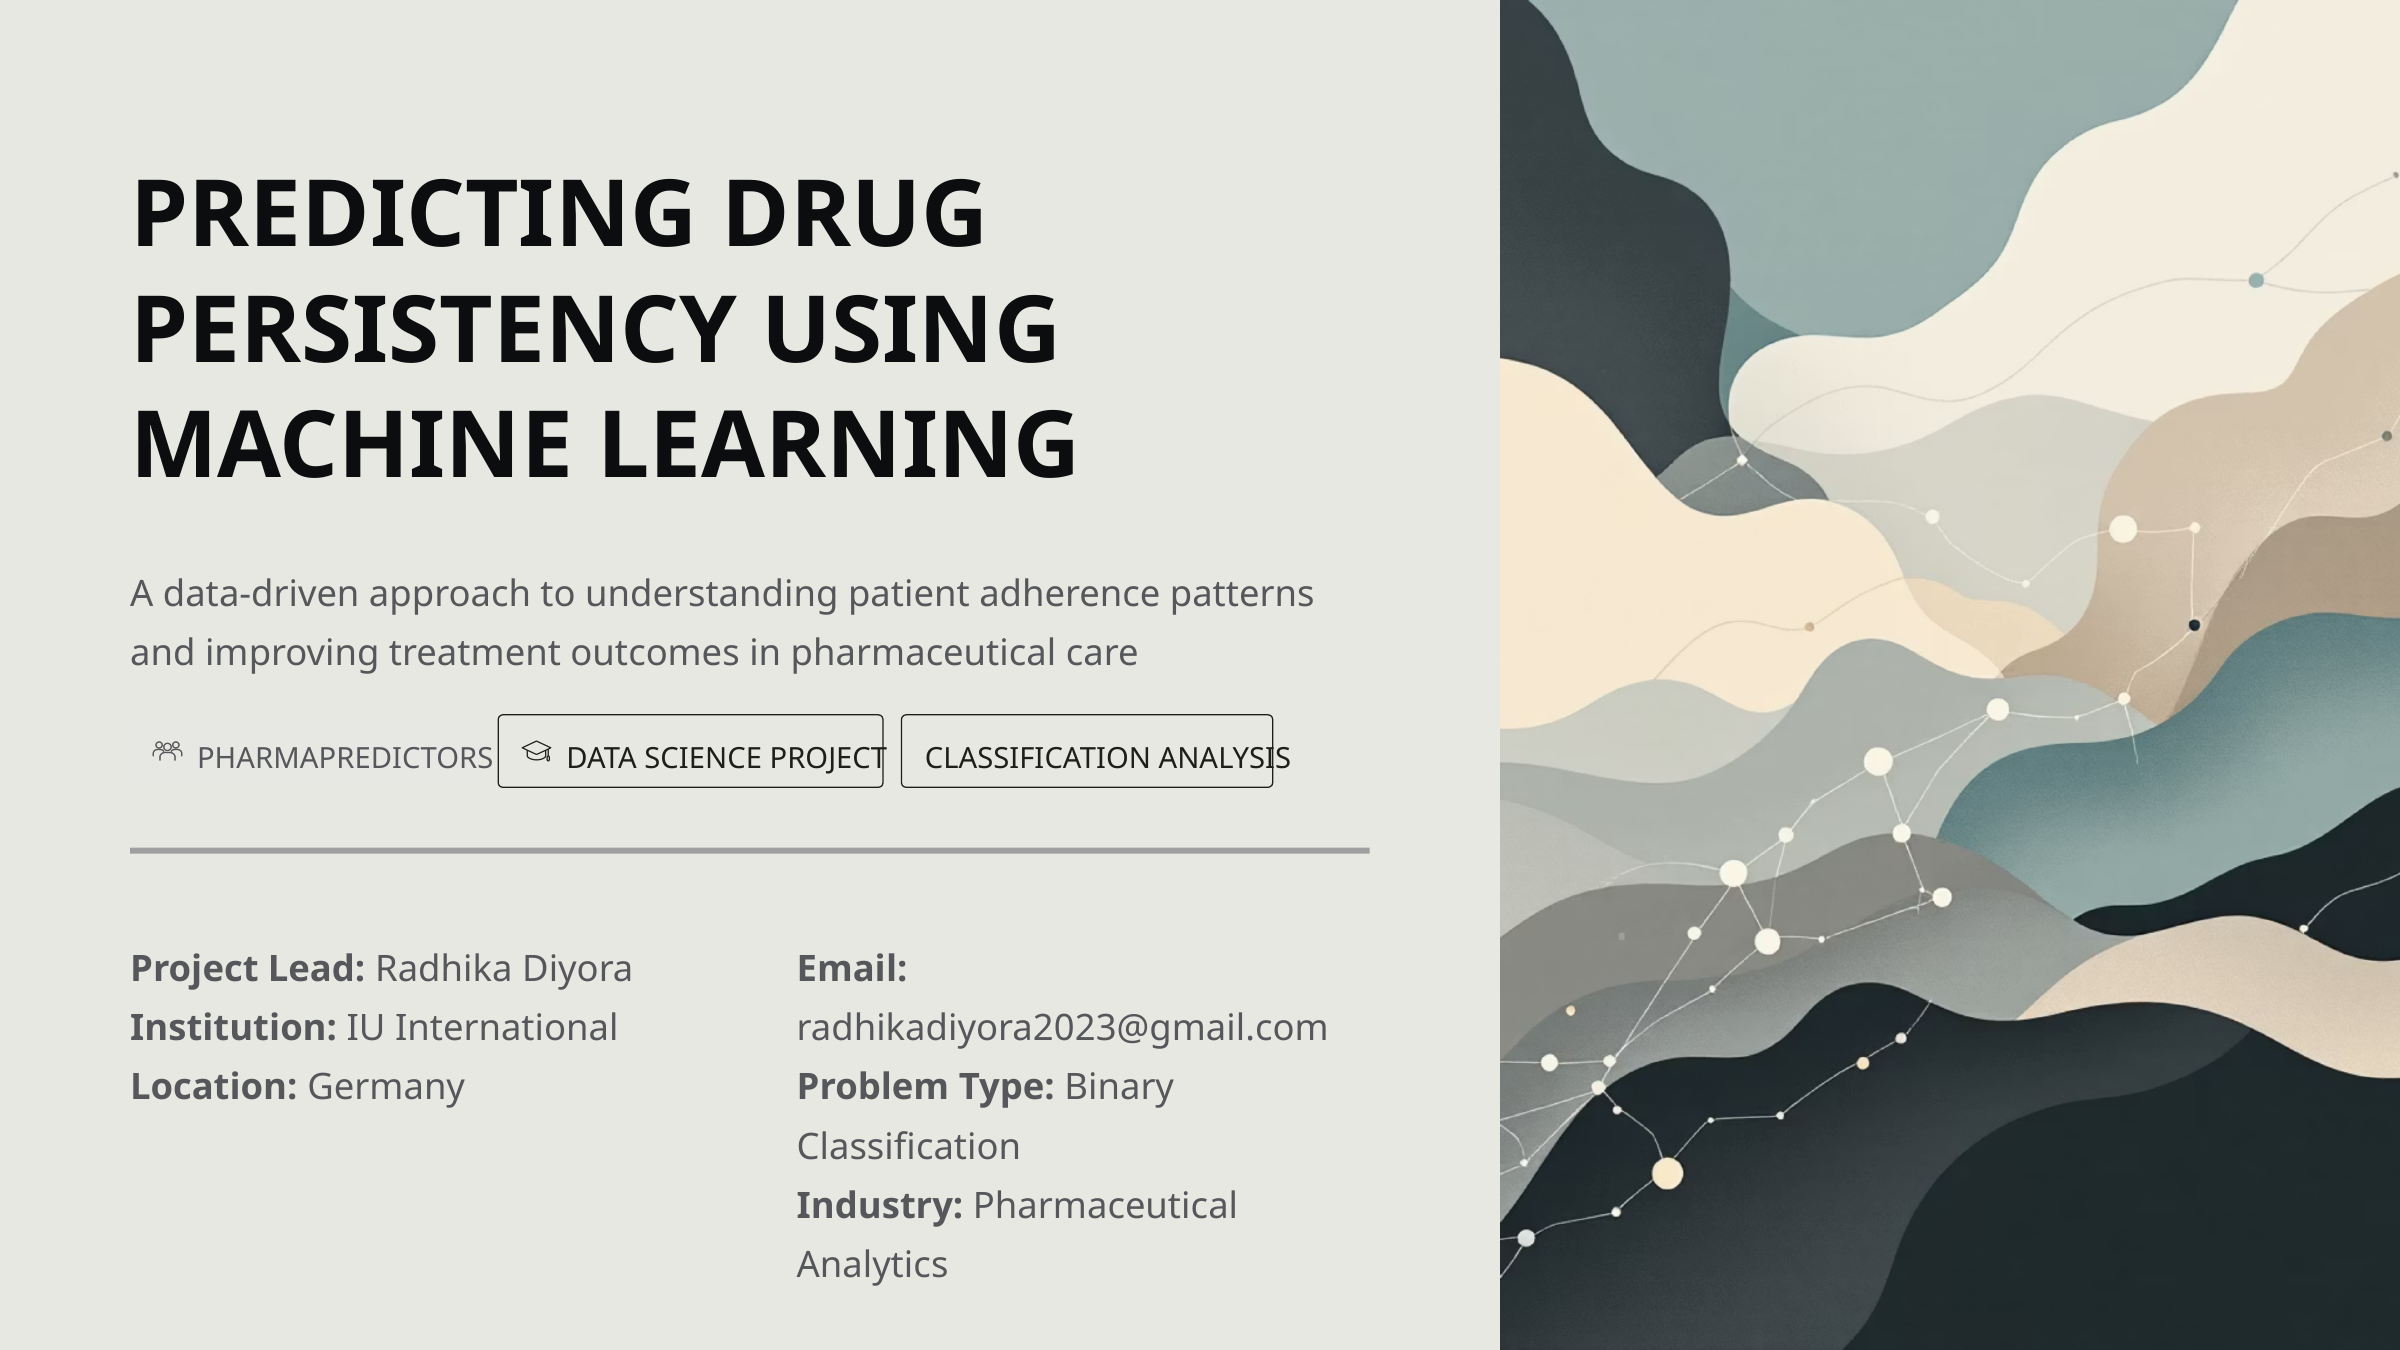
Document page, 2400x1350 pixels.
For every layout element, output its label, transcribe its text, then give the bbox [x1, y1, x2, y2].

text_box CLASSIFICATION ANALYSIS [925, 727, 1250, 775]
text_box Email: radhikadiyora2023@gmail.com Problem Type: Binary Classification Industry: Pharmaceutical Analytics [796, 928, 1371, 1167]
text_box PREDICTING DRUG PERSISTENCY USING MACHINE LEARNING [130, 149, 1370, 499]
text_box [901, 714, 1273, 788]
text_box Project Lead: Radhika Diyora Institution: IU International Location: Germany [130, 928, 705, 1108]
text_box [498, 714, 883, 788]
text_box A data-driven approach to understanding patient adherence patterns and improving treatment outcomes in pharmaceutical care [130, 553, 1370, 673]
text_box [130, 847, 1370, 854]
text_box [130, 716, 480, 787]
picture [521, 736, 552, 766]
picture [1499, 0, 2400, 1350]
text_box PHARMAPREDICTORS [197, 727, 458, 775]
picture [152, 736, 183, 766]
text_box DATA SCIENCE PROJECT [566, 727, 860, 775]
